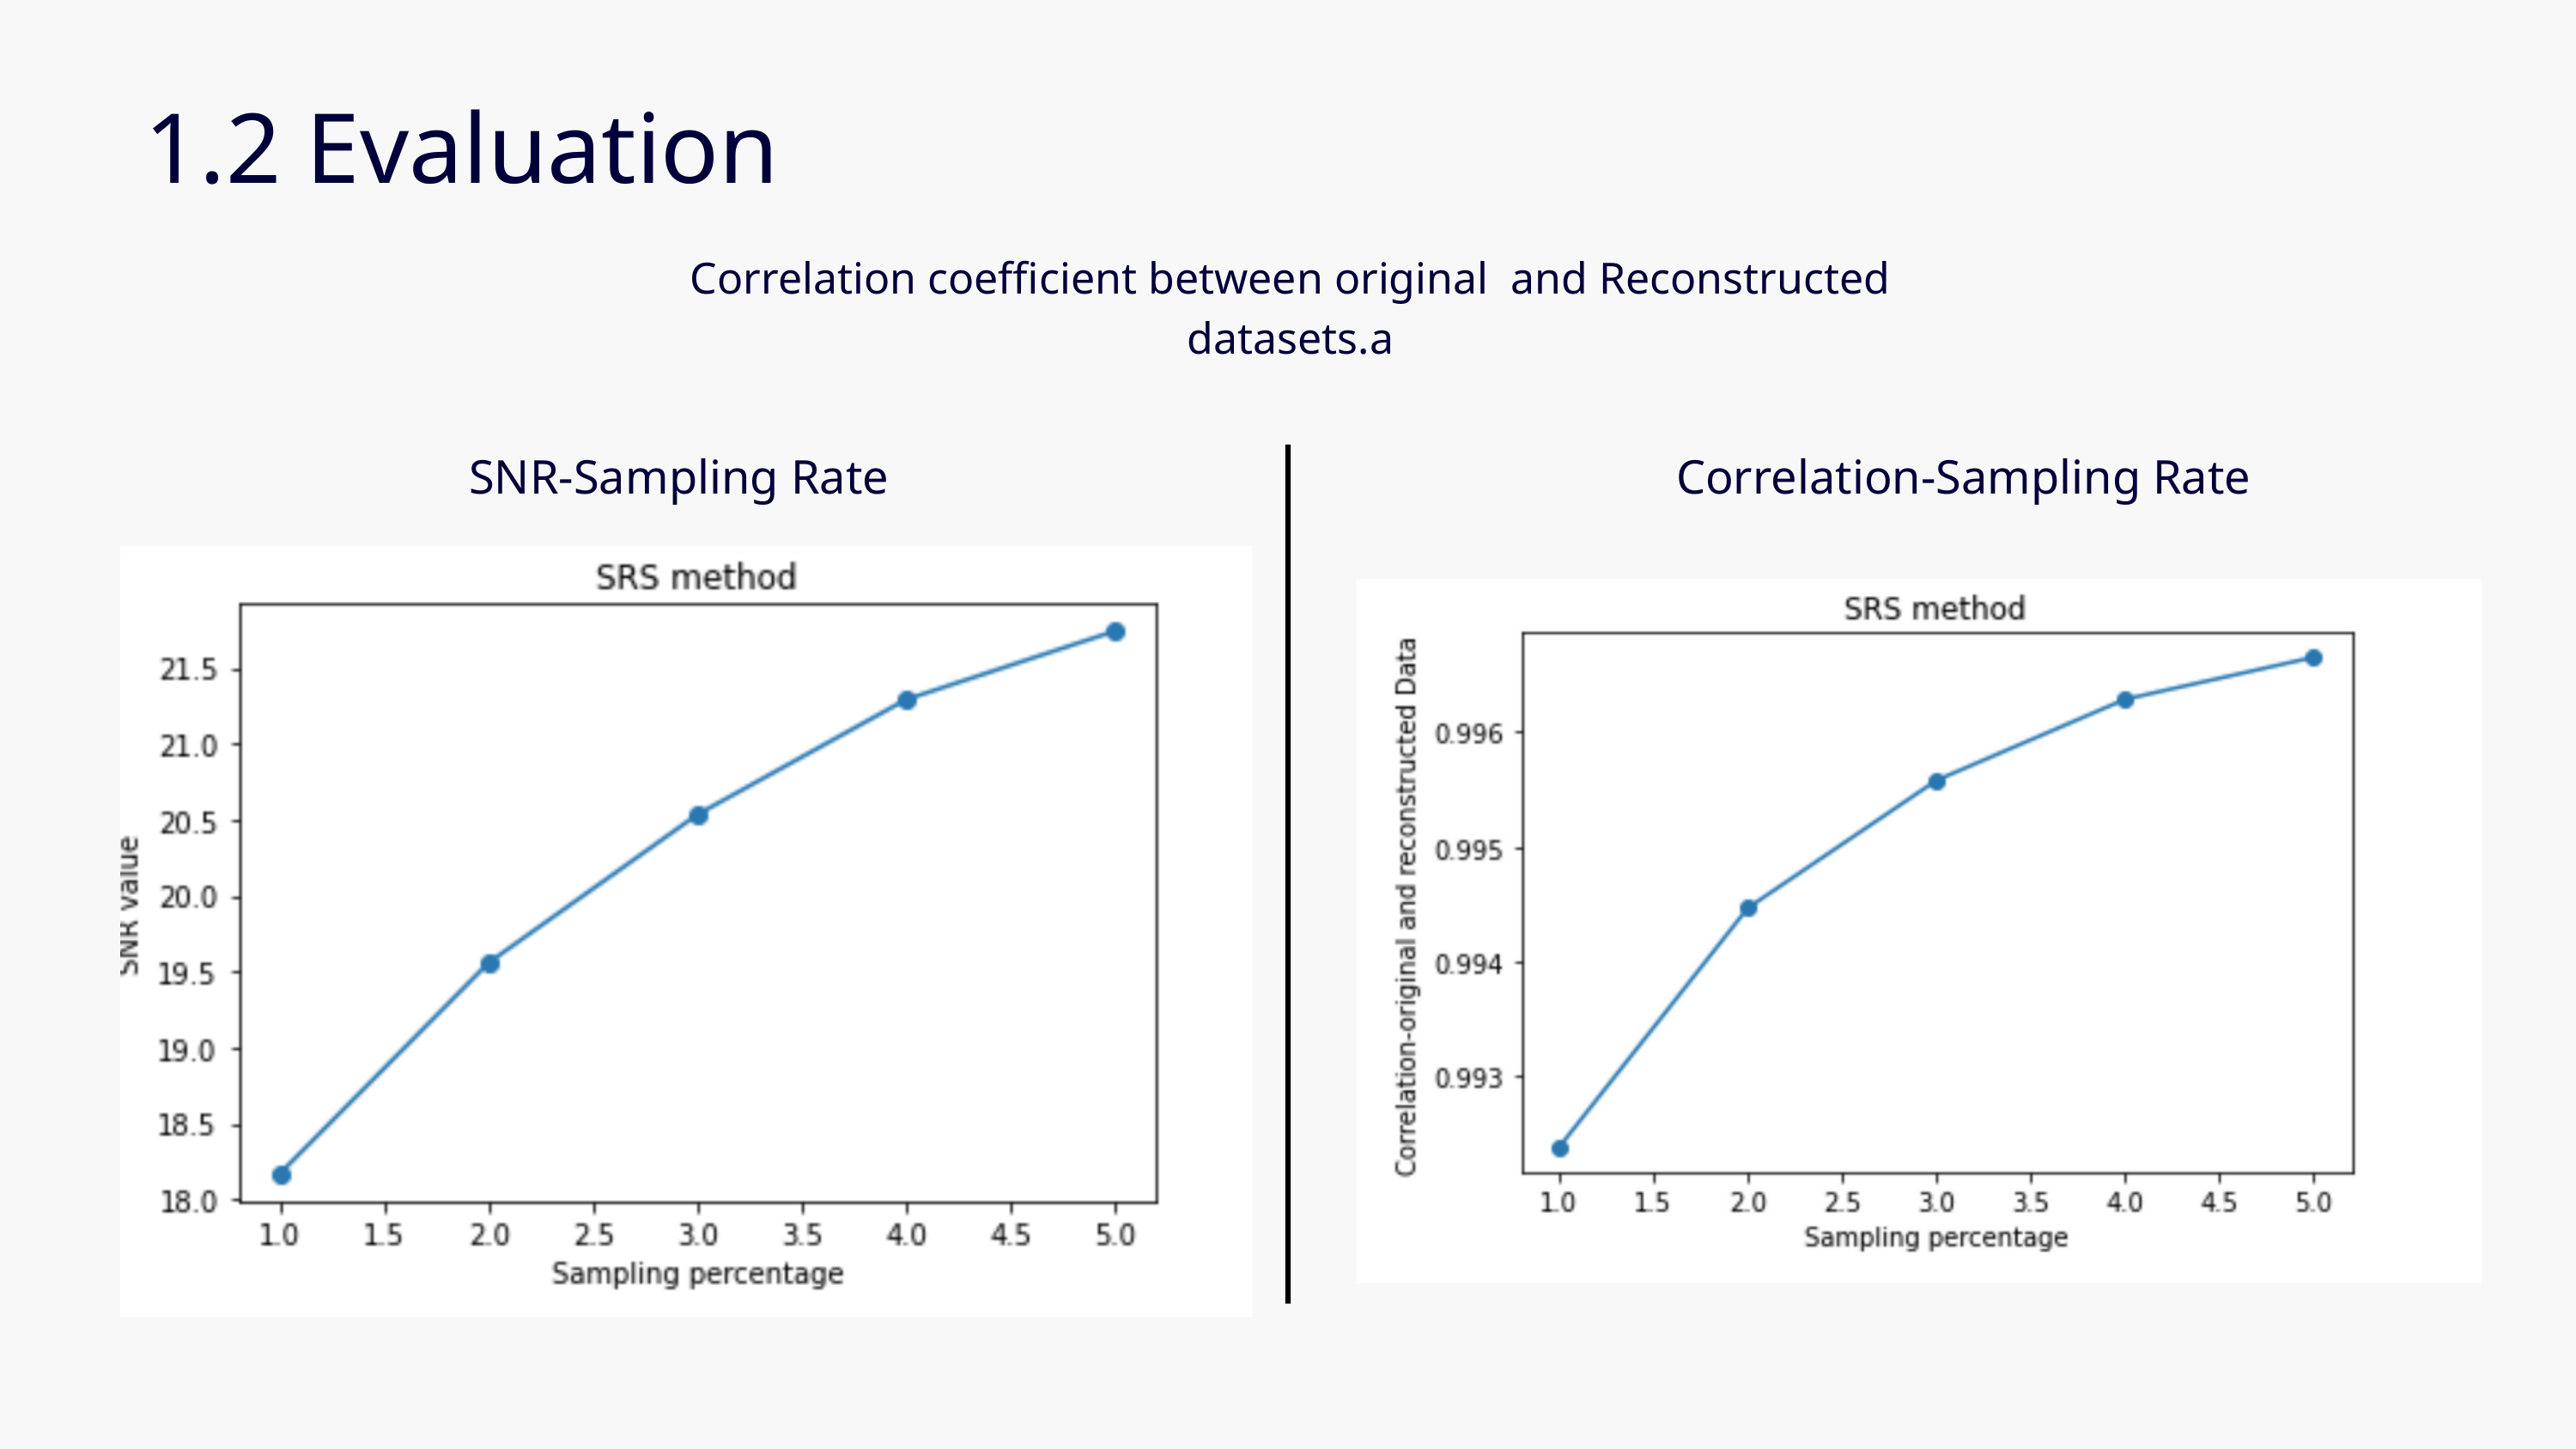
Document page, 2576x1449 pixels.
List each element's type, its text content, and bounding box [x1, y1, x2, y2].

text_box 1.2 Evaluation [144, 87, 1608, 203]
text_box [120, 546, 1253, 1317]
text_box SNR-Sampling Rate [469, 438, 904, 503]
text_box Correlation coefficient between original and Reconstructed datasets.a [613, 242, 1969, 363]
text_box Correlation-Sampling Rate [1676, 438, 2261, 503]
text_box [1356, 579, 2482, 1283]
